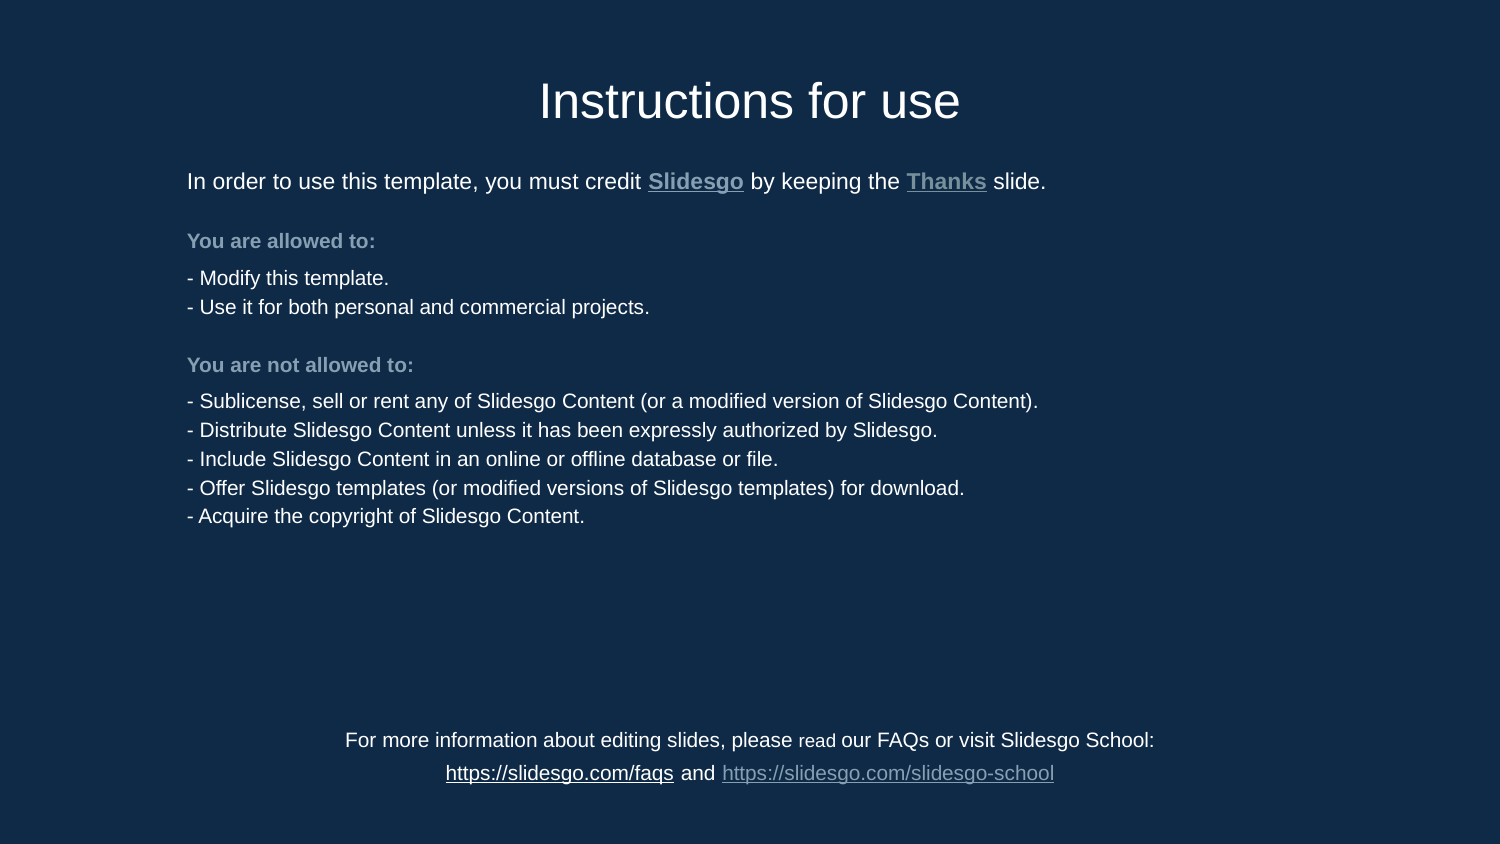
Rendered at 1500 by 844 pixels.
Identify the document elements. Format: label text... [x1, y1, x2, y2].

text_box In order to use this template, you must credit Slidesgo by keeping the Thanks slide. You are allowed to: - Modify this template. - Use it for both personal and commercial projects. You are not allowed to: - Sublicense, sell or rent any of Slidesgo Content (or a modified version of Slidesgo Content). - Distribute Slidesgo Content unless it has been expressly authorized by Slidesgo. - Include Slidesgo Content in an online or offline database or file. - Offer Slidesgo templates (or modified versions of Slidesgo templates) for download. - Acquire the copyright of Slidesgo Content. [171, 148, 1328, 589]
text_box For more information about editing slides, please read our FAQs or visit Slidesgo School: https://slidesgo.com/faqs and https://slidesgo.com/slidesgo-school [171, 707, 1328, 780]
text_box Instructions for use [171, 53, 1328, 133]
